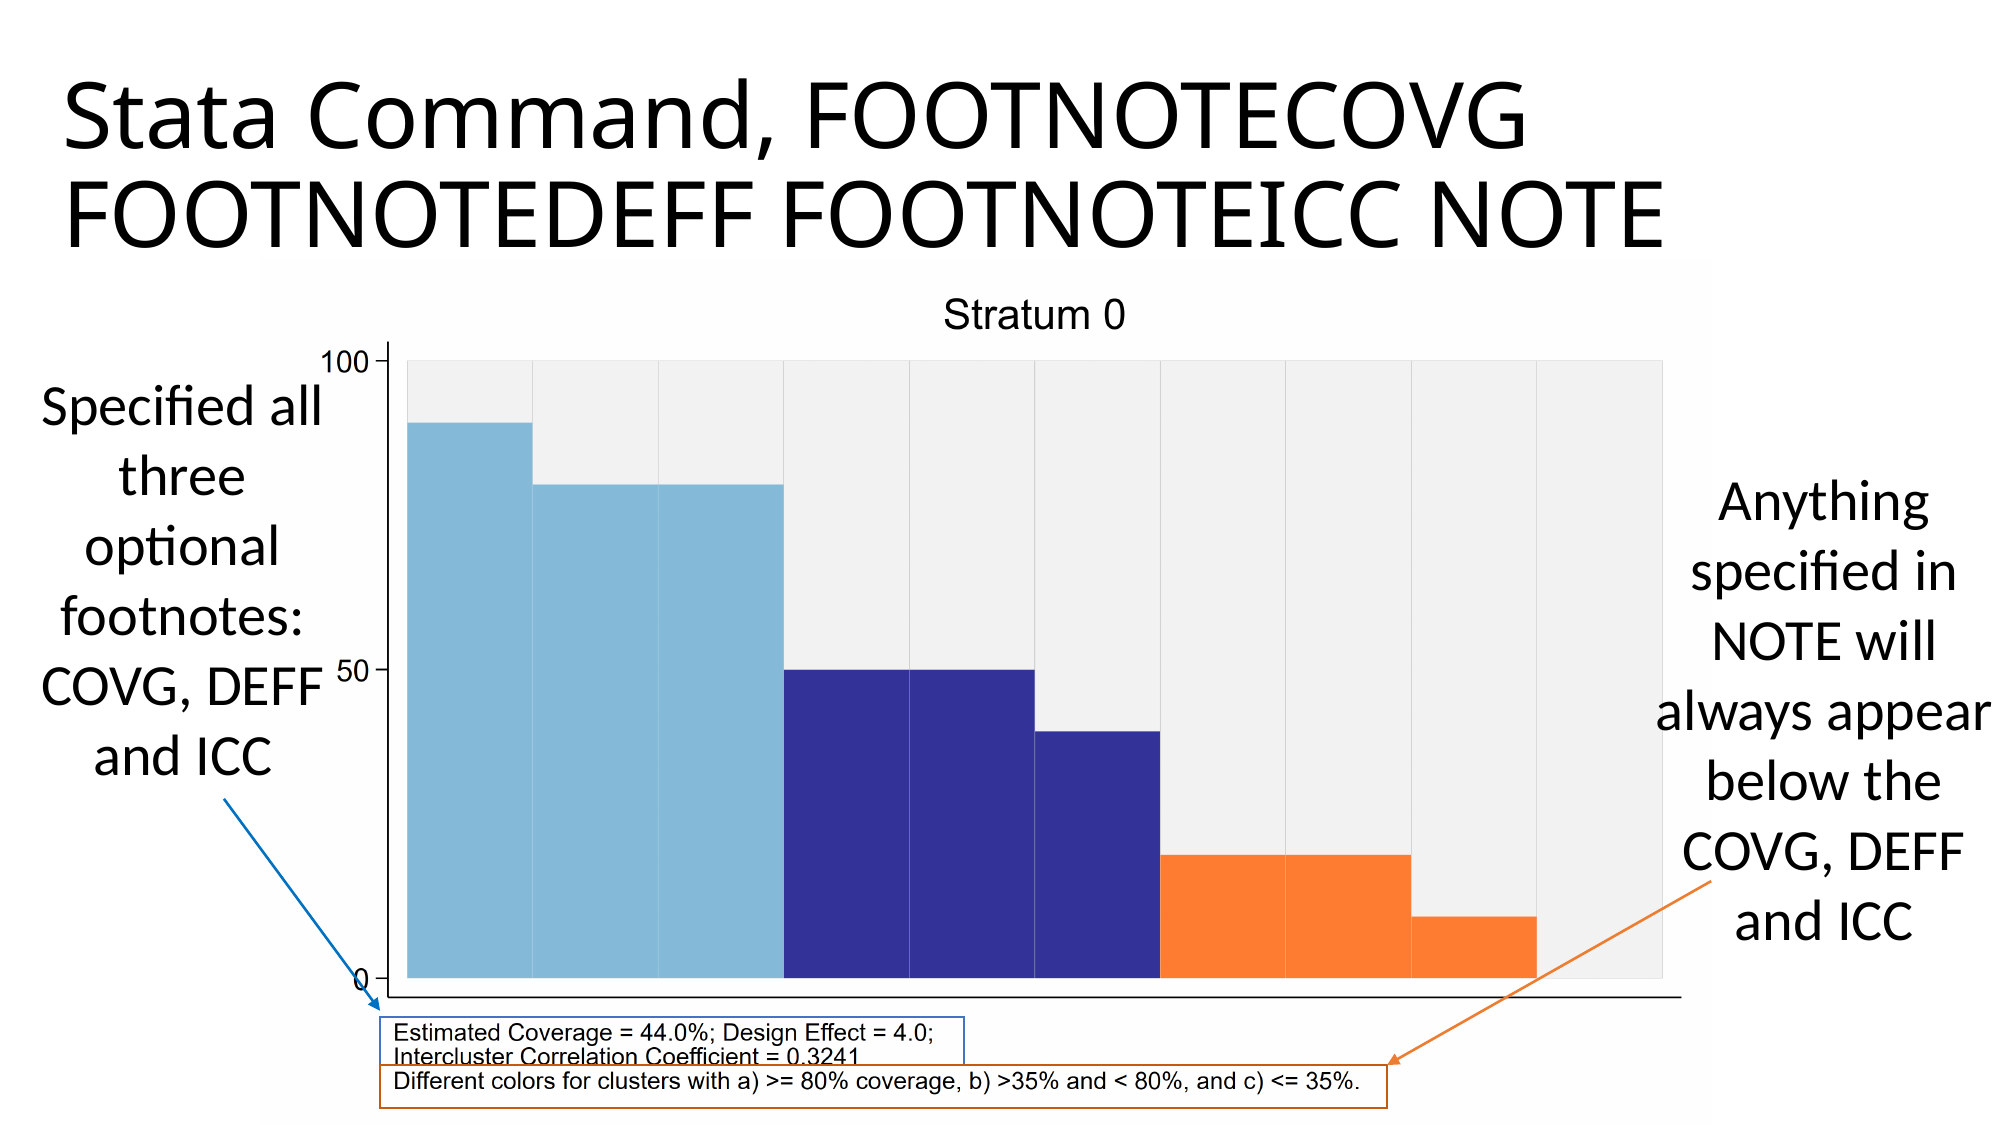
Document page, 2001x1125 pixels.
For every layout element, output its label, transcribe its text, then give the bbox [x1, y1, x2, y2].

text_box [223, 798, 381, 1011]
picture [259, 258, 1712, 1125]
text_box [1386, 881, 1712, 1066]
text_box Specified all three optional footnotes: COVG, DEFF and ICC [8, 359, 259, 795]
title Stata Command, FOOTNOTECOVG FOOTNOTEDEFF FOOTNOTEICC NOTE [47, 59, 1938, 278]
text_box Anything specified in NOTE will always appear below the COVG, DEFF and ICC [1712, 454, 2000, 960]
